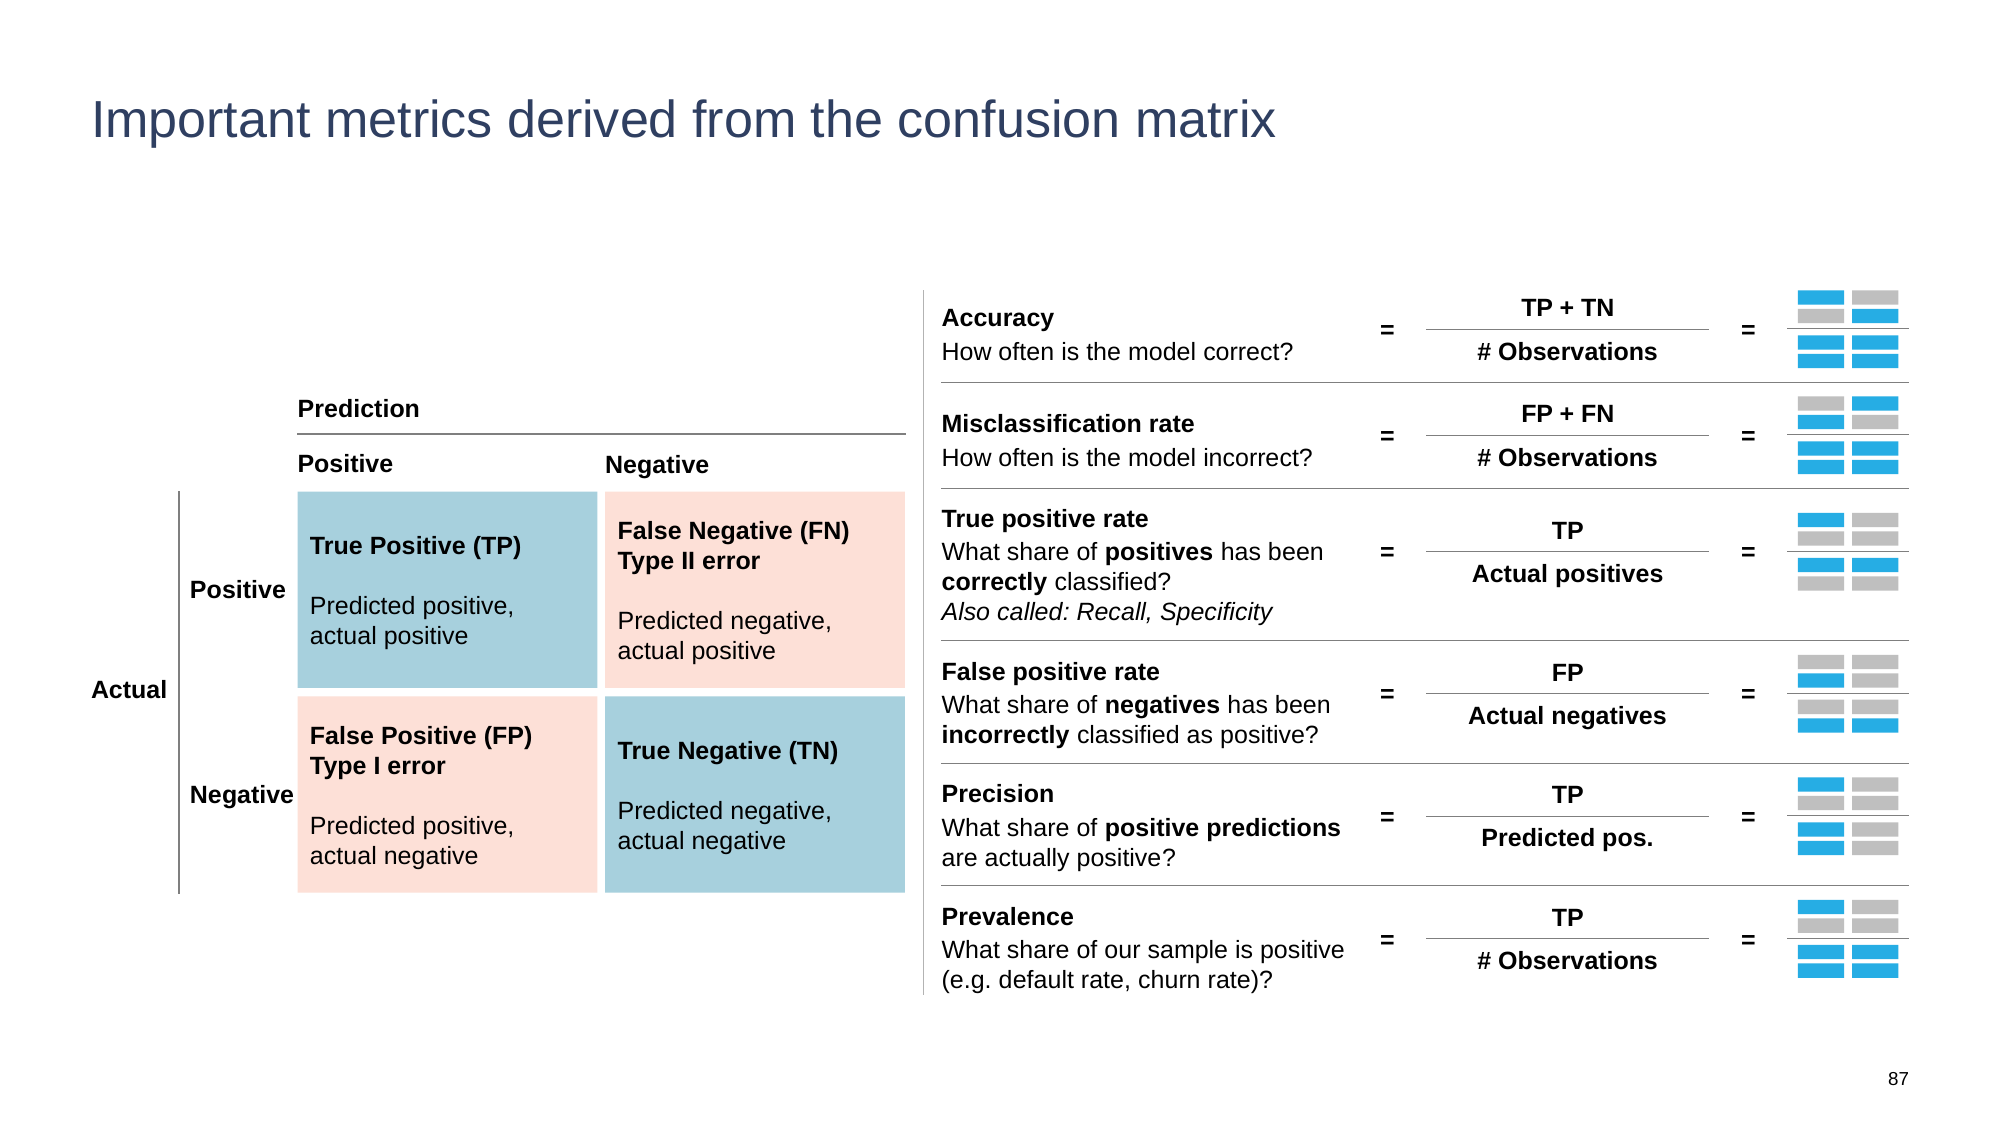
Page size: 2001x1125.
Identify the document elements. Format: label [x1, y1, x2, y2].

text_box [1727, 313, 1769, 344]
text_box [297, 392, 905, 429]
text_box [941, 535, 1349, 627]
text_box [1366, 923, 1408, 954]
text_box [1426, 397, 1710, 429]
text_box [941, 502, 1349, 533]
text_box [1426, 334, 1710, 366]
text_box [1366, 677, 1408, 708]
text_box [941, 407, 1349, 438]
text_box [1797, 899, 1899, 915]
text_box [1797, 963, 1899, 979]
text_box [1797, 459, 1899, 475]
text_box [941, 900, 1349, 931]
text_box [1366, 535, 1408, 566]
text_box [605, 491, 905, 688]
text_box [1426, 699, 1710, 730]
text_box [1727, 800, 1769, 831]
text_box [189, 573, 287, 604]
text_box [1797, 777, 1899, 792]
text_box [941, 811, 1349, 872]
text_box [1797, 822, 1899, 837]
text_box [605, 448, 905, 479]
text_box [1426, 944, 1710, 975]
text_box [1727, 419, 1769, 450]
text_box [297, 491, 598, 688]
text_box [189, 778, 295, 809]
text_box [1797, 840, 1899, 856]
text_box [1797, 918, 1899, 934]
text_box [1366, 800, 1408, 831]
text_box [1426, 291, 1710, 323]
text_box [1727, 923, 1769, 954]
text_box [1426, 441, 1710, 472]
text_box [1797, 414, 1899, 430]
text_box [1797, 718, 1899, 733]
text_box [941, 301, 1349, 332]
title [91, 85, 1909, 149]
text_box [1797, 441, 1899, 456]
text_box [1797, 795, 1899, 811]
text_box [1797, 353, 1899, 369]
text_box [297, 447, 598, 478]
text_box [941, 777, 1349, 809]
text_box [1797, 308, 1899, 324]
text_box [1727, 677, 1769, 709]
text_box [91, 673, 169, 705]
text_box [1797, 654, 1899, 670]
text_box [941, 441, 1349, 472]
text_box [297, 696, 598, 893]
text_box [941, 655, 1349, 686]
text_box [1797, 557, 1899, 573]
text_box [941, 933, 1349, 995]
text_box [941, 335, 1349, 366]
text_box [1426, 821, 1710, 853]
text_box [1426, 557, 1710, 588]
text_box [1797, 290, 1899, 305]
text_box [1797, 512, 1899, 528]
text_box [1797, 673, 1899, 688]
text_box [941, 688, 1349, 750]
text_box [1366, 419, 1408, 450]
text_box [605, 696, 905, 893]
text_box [1797, 396, 1899, 411]
text_box [1797, 944, 1899, 960]
text_box [1426, 901, 1710, 932]
text_box [1797, 699, 1899, 715]
text_box [1426, 656, 1710, 687]
text_box [1797, 576, 1899, 591]
text_box [1366, 313, 1408, 344]
text_box [1426, 514, 1710, 545]
text_box [1797, 531, 1899, 546]
text_box [1727, 535, 1769, 567]
text_box [1797, 335, 1899, 350]
text_box [1426, 778, 1710, 810]
